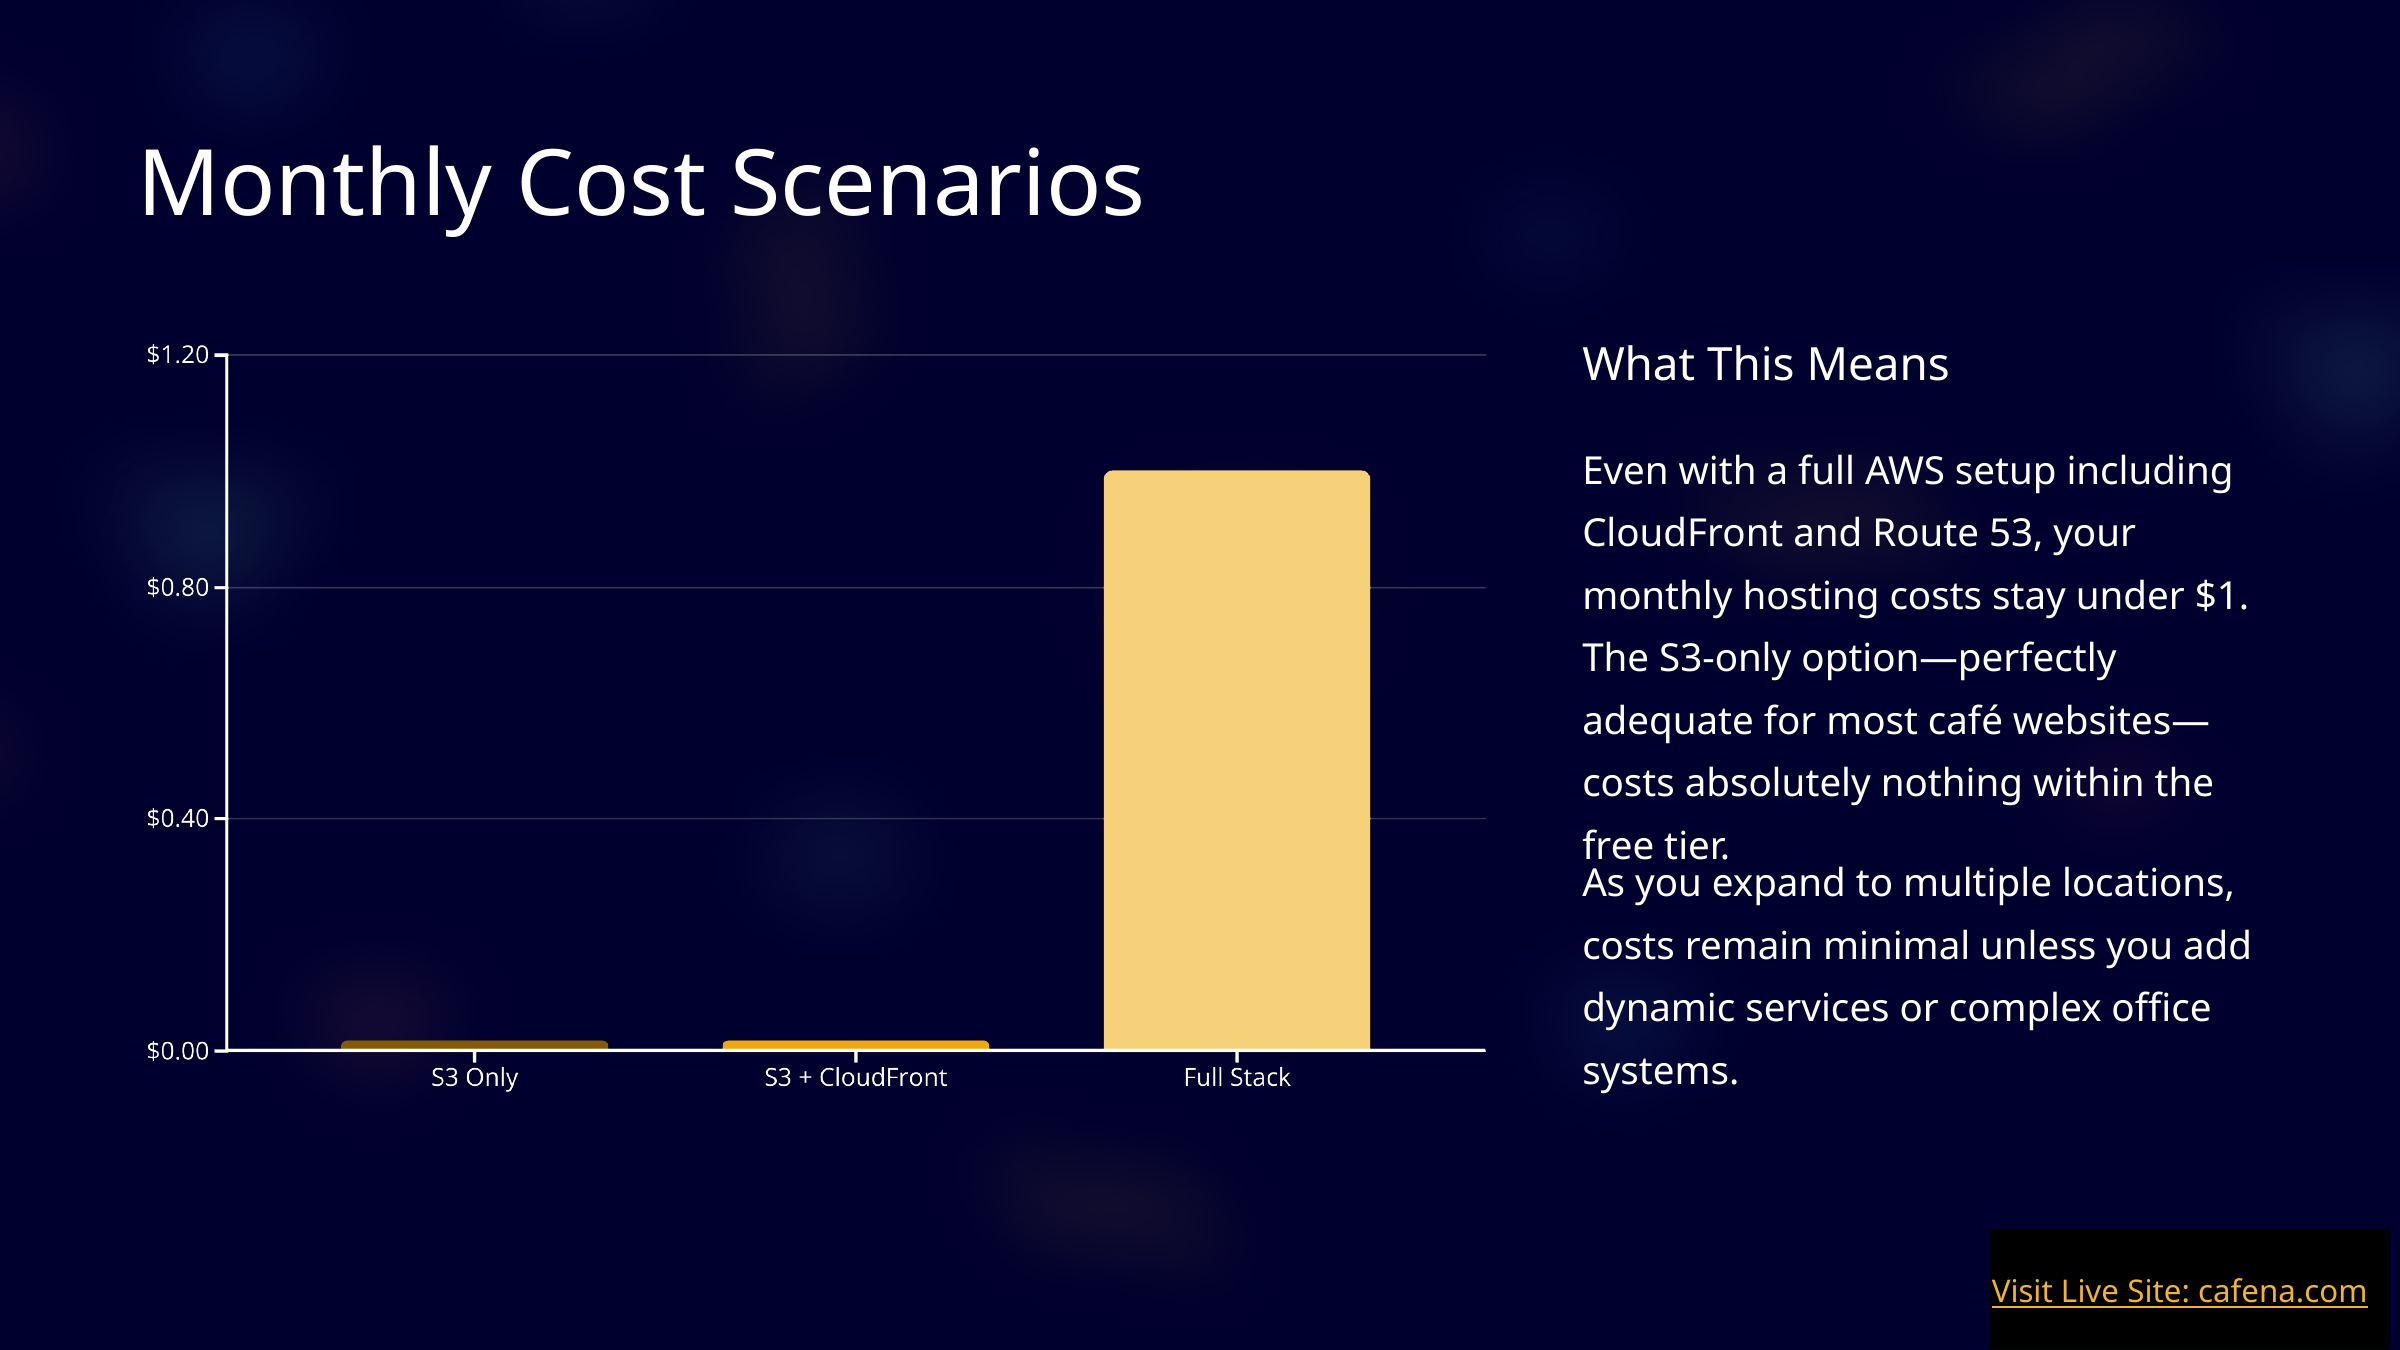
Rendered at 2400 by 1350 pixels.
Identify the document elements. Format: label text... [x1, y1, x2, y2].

text_box As you expand to multiple locations, costs remain minimal unless you add dynamic services or complex office systems. [1582, 841, 2264, 1094]
text_box What This Means [1582, 332, 2045, 391]
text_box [1142, 1231, 2390, 1348]
text_box Monthly Cost Scenarios [137, 118, 1130, 235]
picture [137, 337, 1486, 1093]
text_box Even with a full AWS setup including CloudFront and Route 53, your monthly hosting costs stay under $1. The S3-only option—perfectly adequate for most café websites—costs absolutely nothing within the free tier. [1582, 429, 2264, 807]
